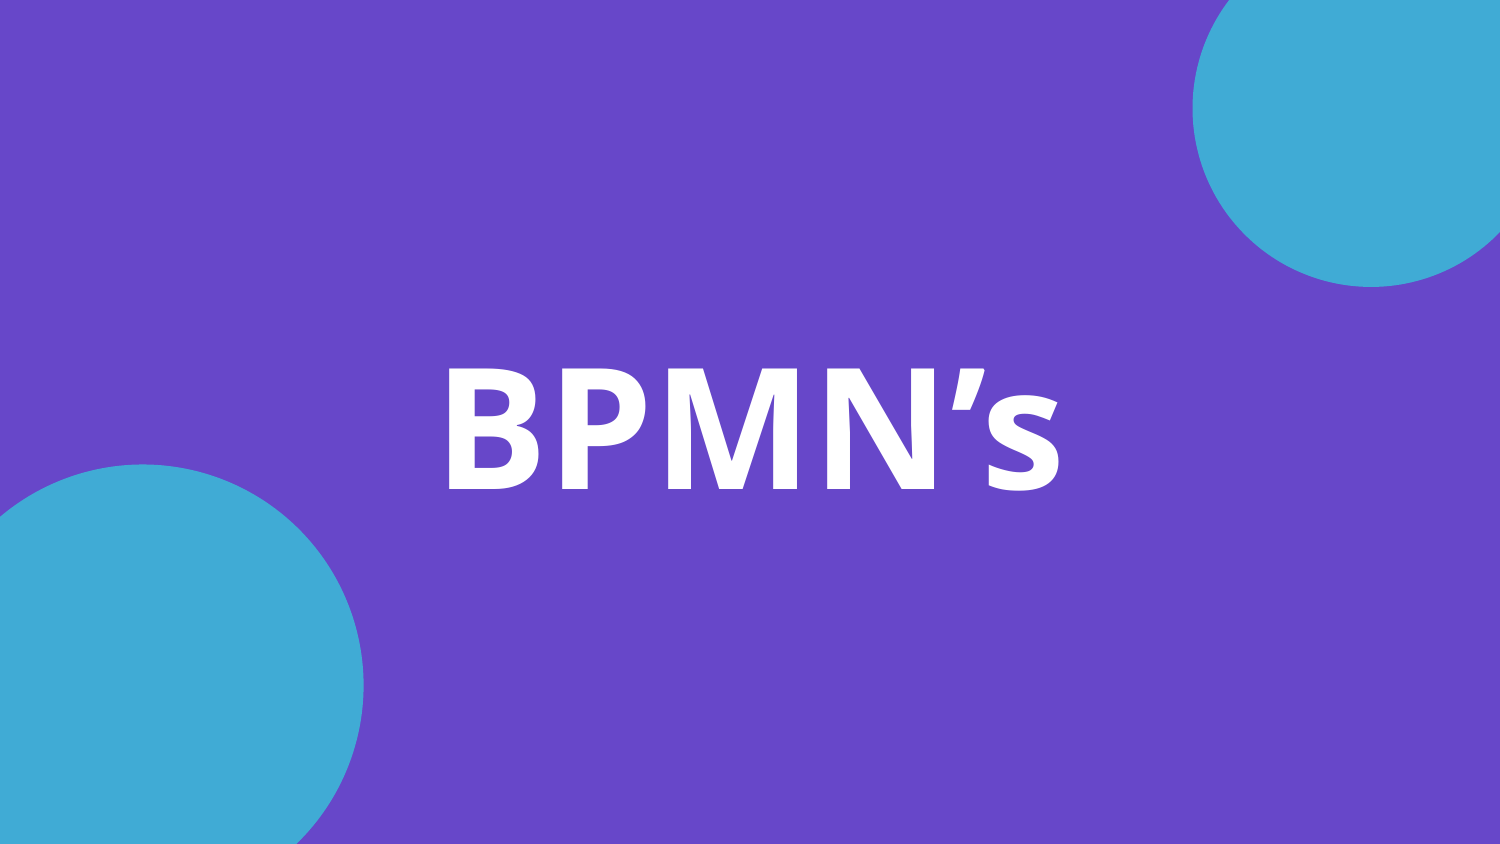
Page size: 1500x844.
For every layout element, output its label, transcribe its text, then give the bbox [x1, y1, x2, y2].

title BPMN’s [225, 89, 1275, 755]
